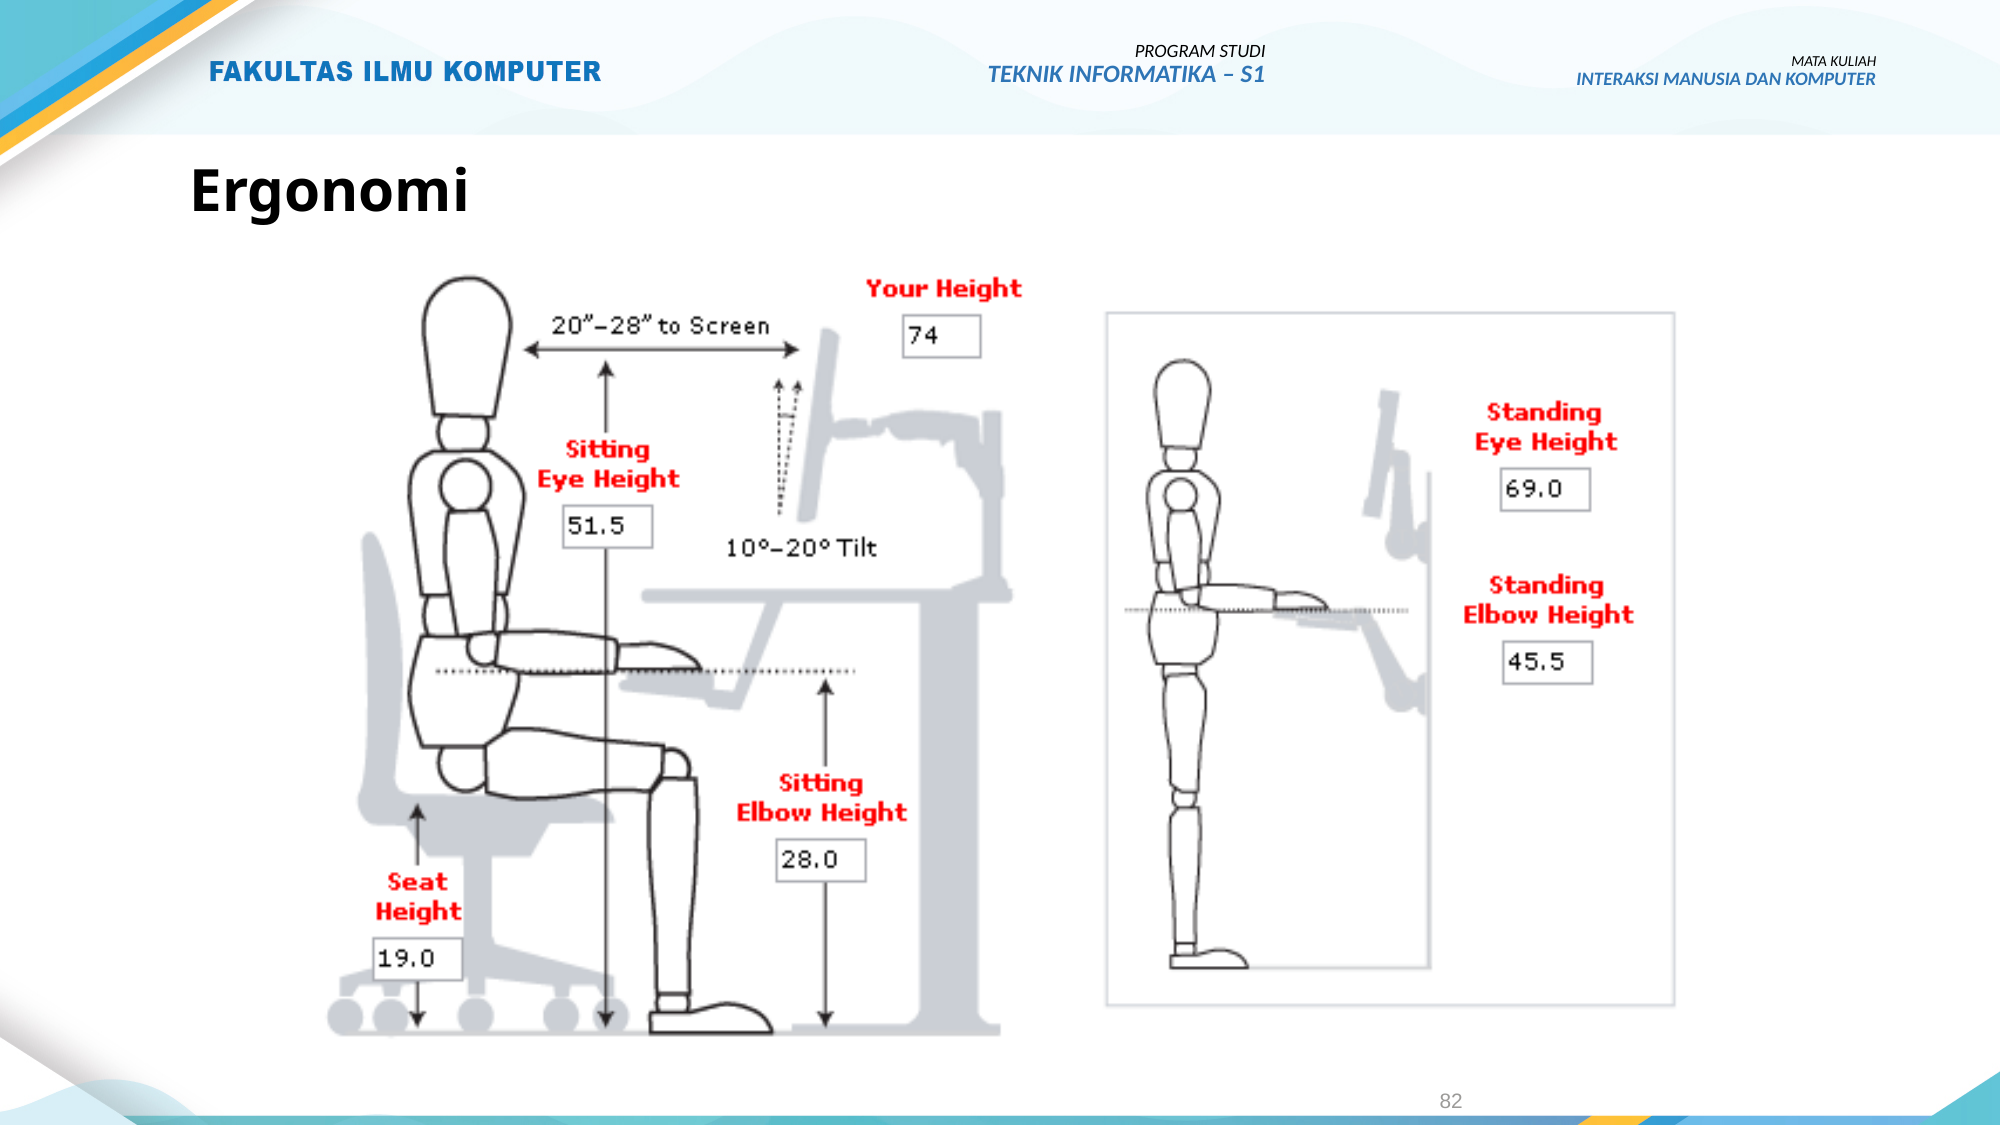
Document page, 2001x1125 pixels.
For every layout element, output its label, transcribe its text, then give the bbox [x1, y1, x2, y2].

picture [0, 0, 2000, 1125]
text_box MATA KULIAH INTERAKSI MANUSIA DAN KOMPUTER [1560, 45, 1892, 118]
slide_number 82 [1337, 1054, 1463, 1114]
title Ergonomi [174, 125, 1774, 259]
text_box PROGRAM STUDI TEKNIK INFORMATIKA – S1 [904, 33, 1281, 118]
